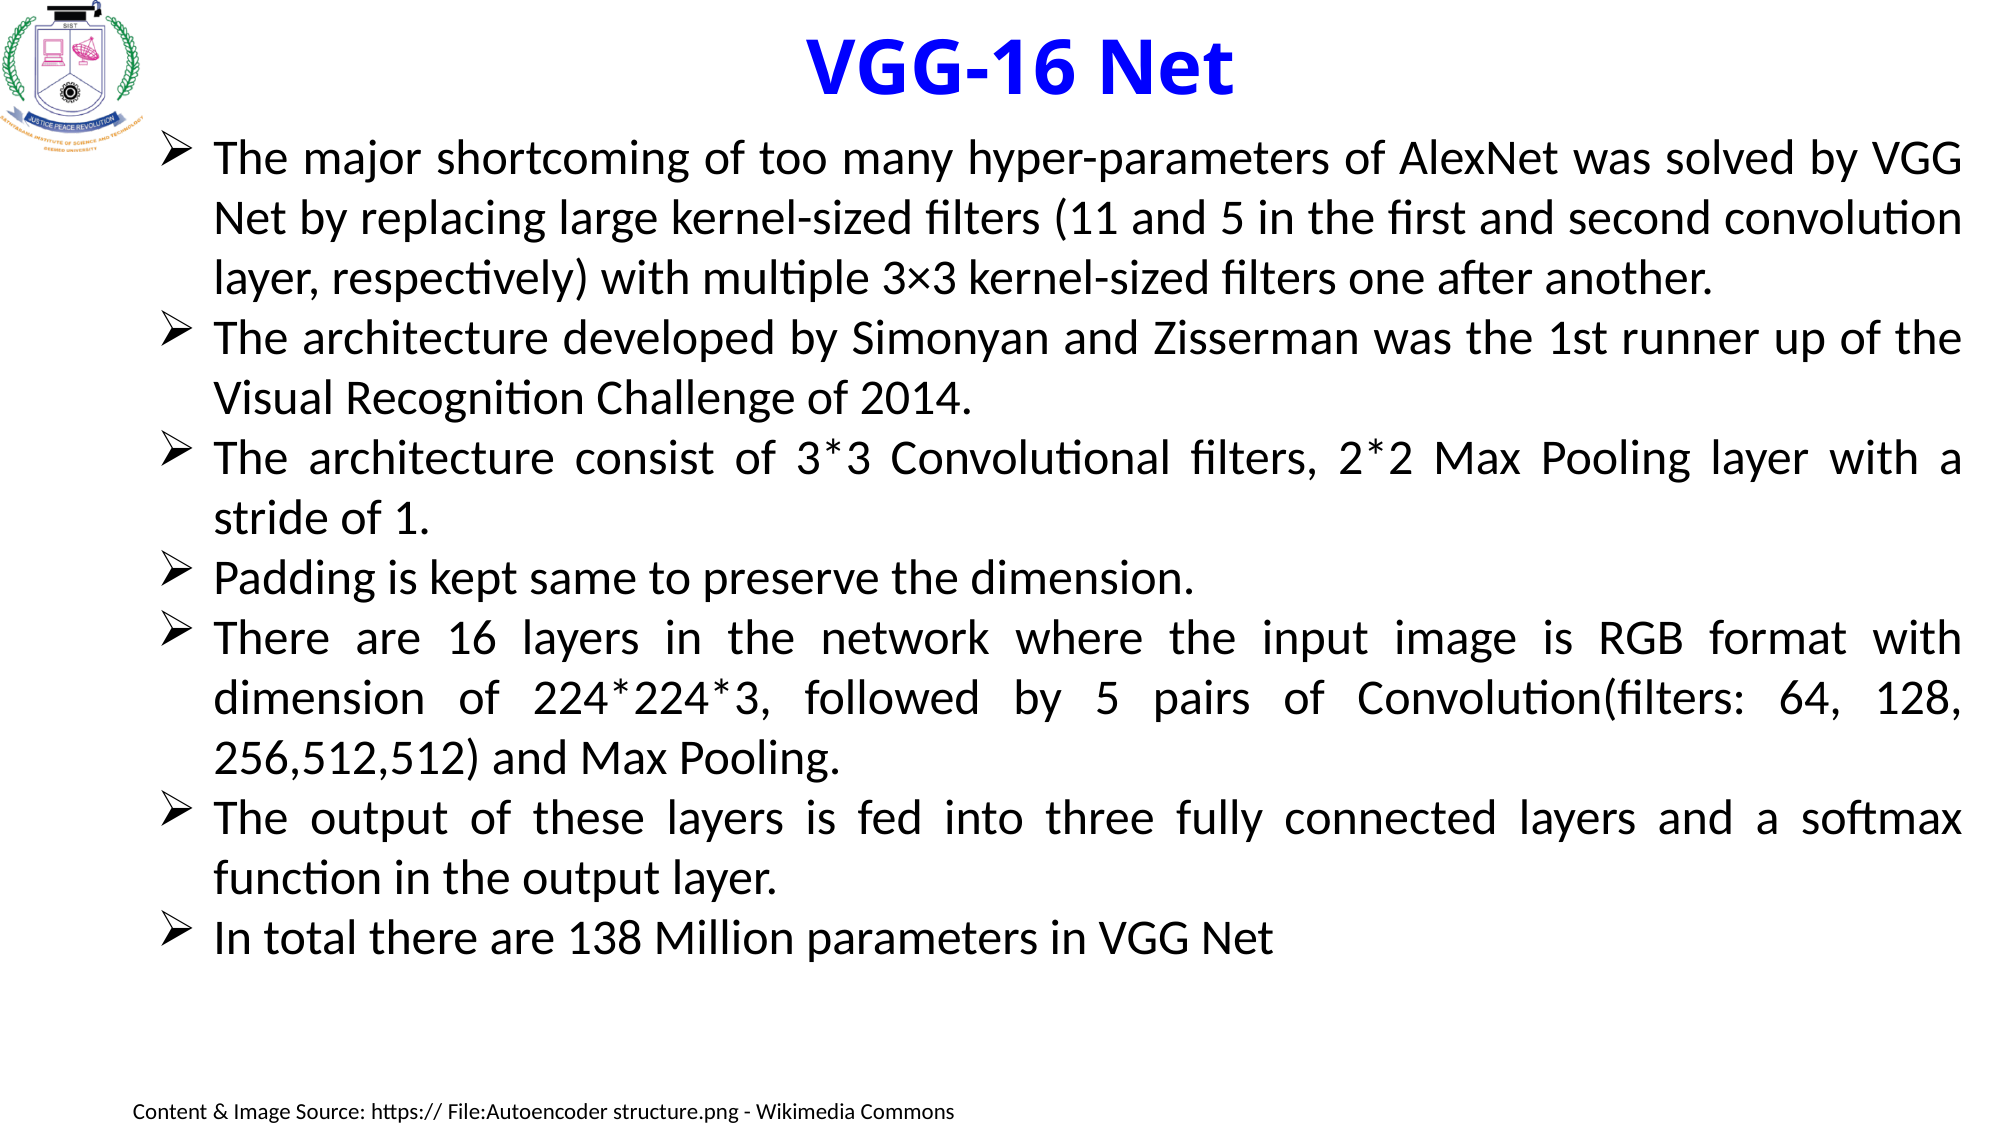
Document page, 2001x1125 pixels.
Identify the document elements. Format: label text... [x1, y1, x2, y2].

text_box Content & Image Source: https:// File:Autoencoder structure.png - Wikimedia Commons [118, 1088, 1426, 1125]
title VGG-16 Net [271, 14, 1772, 116]
text_box The major shortcoming of too many hyper-parameters of AlexNet was solved by VGG Net by replacing large kernel-sized filters (11 and 5 in the first and second convolution layer, respectively) with multiple 3×3 kernel-sized filters one after another. The architecture developed by Simonyan and Zisserman was the 1st runner up of the Visual Recognition Challenge of 2014. The architecture consist of 3*3 Convolutional filters, 2*2 Max Pooling layer with a stride of 1. Padding is kept same to preserve the dimension. There are 16 layers in the network where the input image is RGB format with dimension of 224*224*3, followed by 5 pairs of Convolution(filters: 64, 128, 256,512,512) and Max Pooling. The output of these layers is fed into three fully connected layers and a softmax function in the output layer. In total there are 138 Million parameters in VGG Net [142, 116, 1979, 1032]
picture [0, 0, 143, 152]
